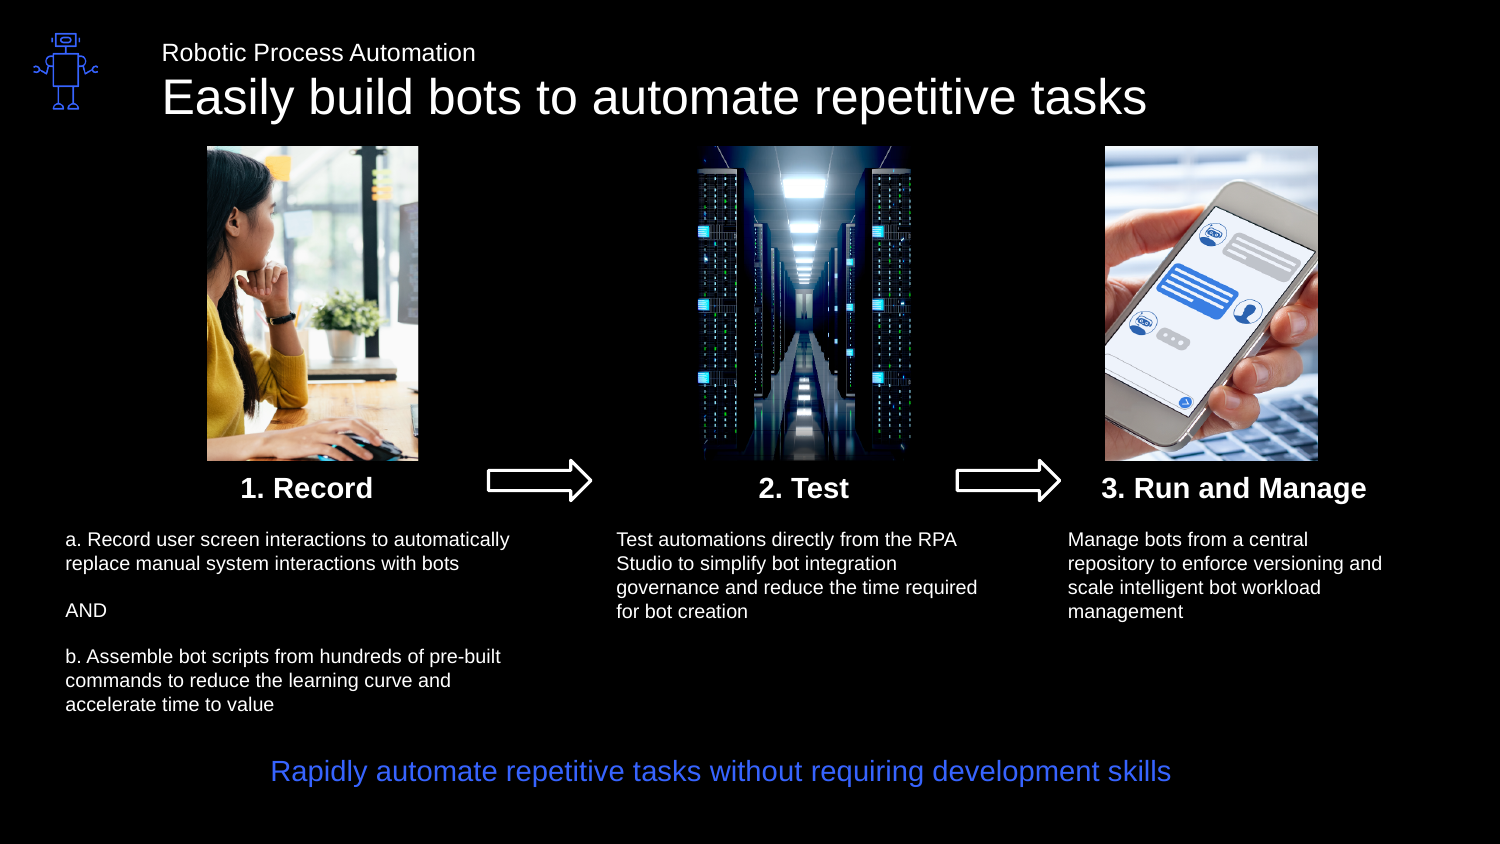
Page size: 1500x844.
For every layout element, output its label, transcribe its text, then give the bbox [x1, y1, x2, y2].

picture [697, 146, 911, 461]
text_box Rapidly automate repetitive tasks without requiring development skills [255, 745, 1189, 796]
picture [207, 146, 420, 462]
text_box 1. Record a. Record user screen interactions to automatically replace manual system interactions with bots AND b. Assemble bot scripts from hundreds of pre-built commands to reduce the learning curve and accelerate time to value [65, 469, 549, 586]
picture [1105, 146, 1319, 462]
picture [6, 11, 125, 131]
text_box Robotic Process Automation [161, 36, 482, 71]
text_box [486, 458, 594, 503]
text_box 3. Run and Manage Manage bots from a central repository to enforce versioning and scale intelligent bot workload management [1068, 469, 1401, 677]
text_box [955, 458, 1062, 503]
title Easily build bots to automate repetitive tasks [161, 71, 1319, 204]
text_box 2. Test Test automations directly from the RPA Studio to simplify bot integration governance and reduce the time required for bot creation [616, 469, 992, 636]
